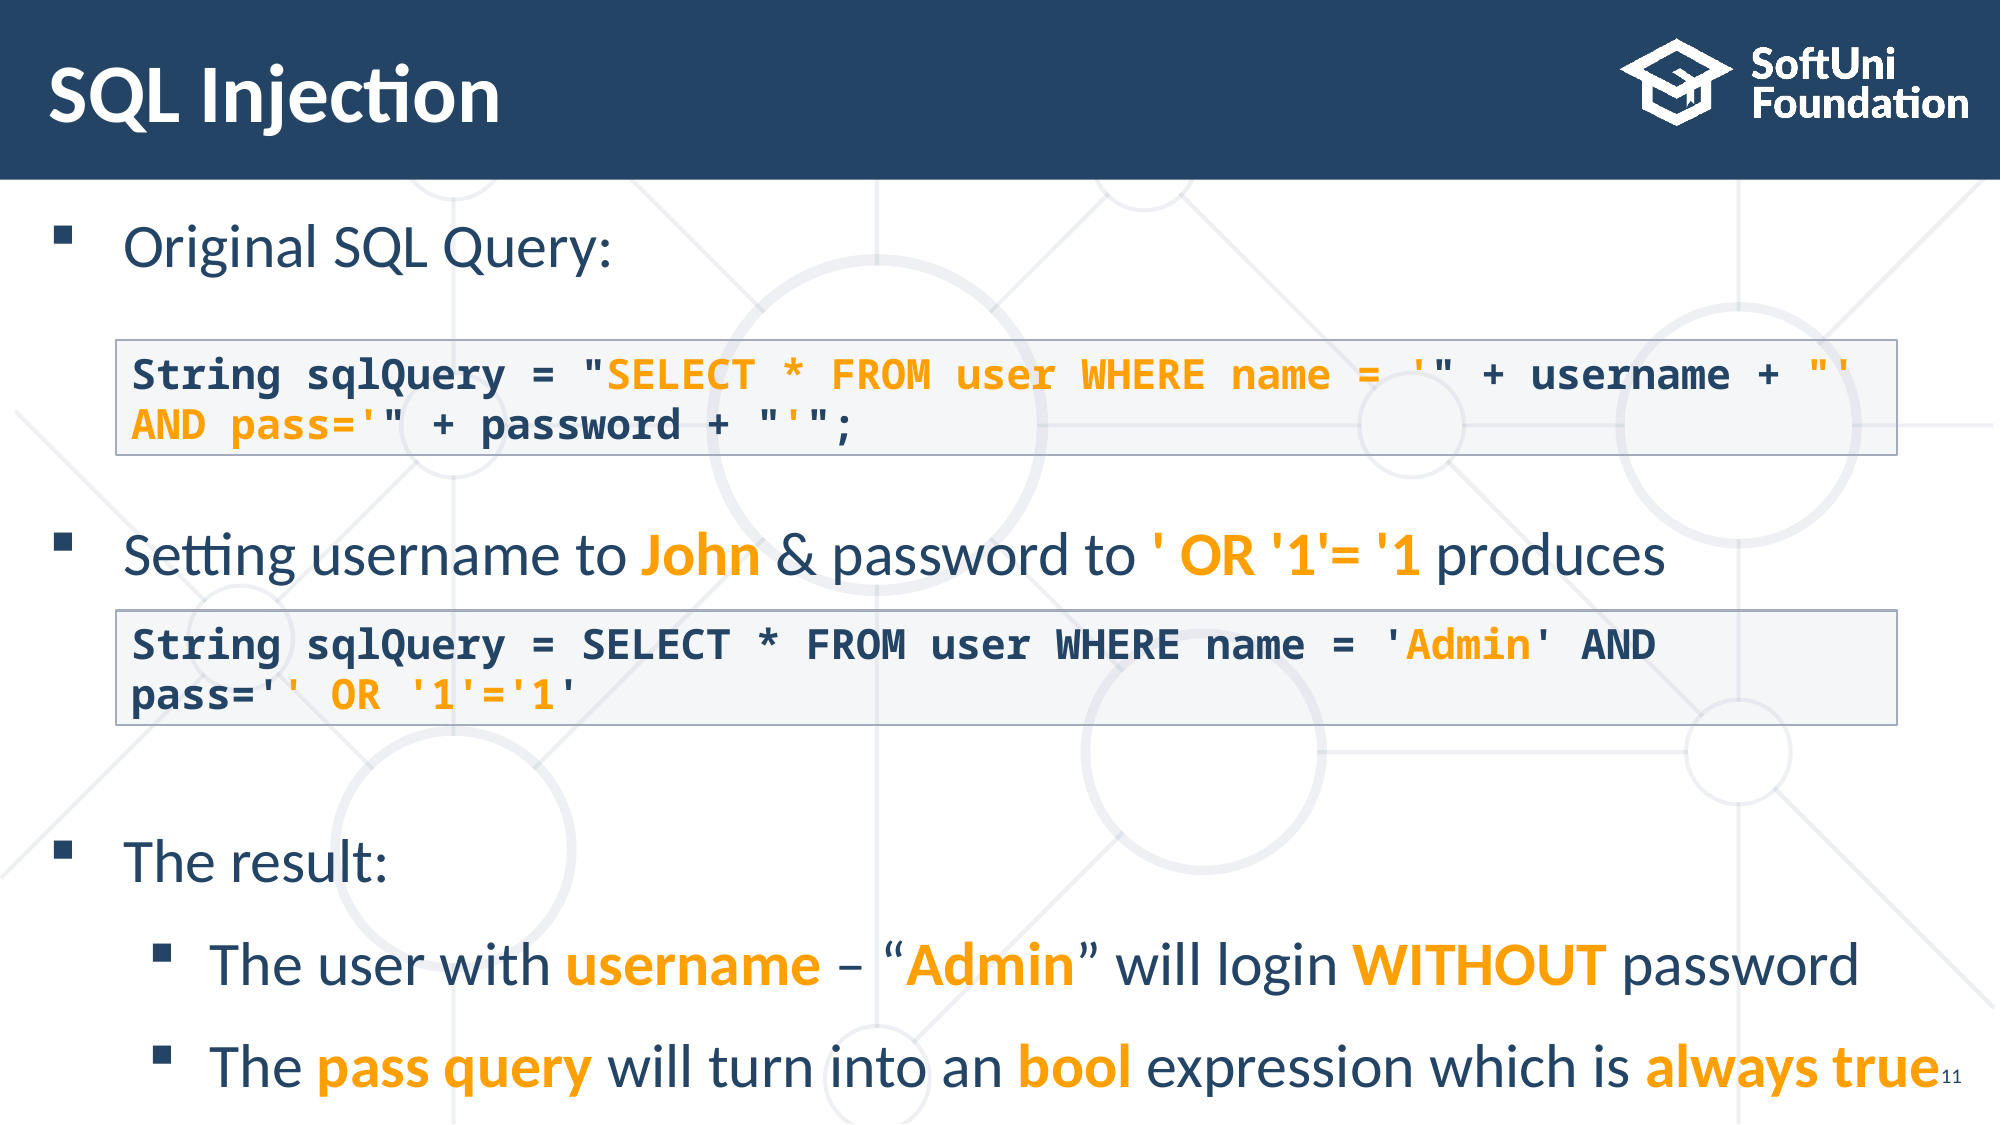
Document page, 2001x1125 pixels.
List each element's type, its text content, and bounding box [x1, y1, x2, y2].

title SQL Injection [31, 16, 1591, 162]
text_box String sqlQuery = SELECT * FROM user WHERE name = 'Admin' AND pass='' OR '1'='1' [116, 610, 1898, 726]
text_box String sqlQuery = "SELECT * FROM user WHERE name = '" + username + "' AND pass='" + password + "'"; [116, 340, 1898, 455]
picture [1619, 38, 1968, 126]
list Original SQL Query: Setting username to John & password to ' OR '1'= '1 produces The result: The user with username – “Admin” will login WITHOUT password The pass query will turn into an bool expression which is always true [31, 196, 2000, 1109]
slide_number 11 [1897, 1049, 1968, 1101]
